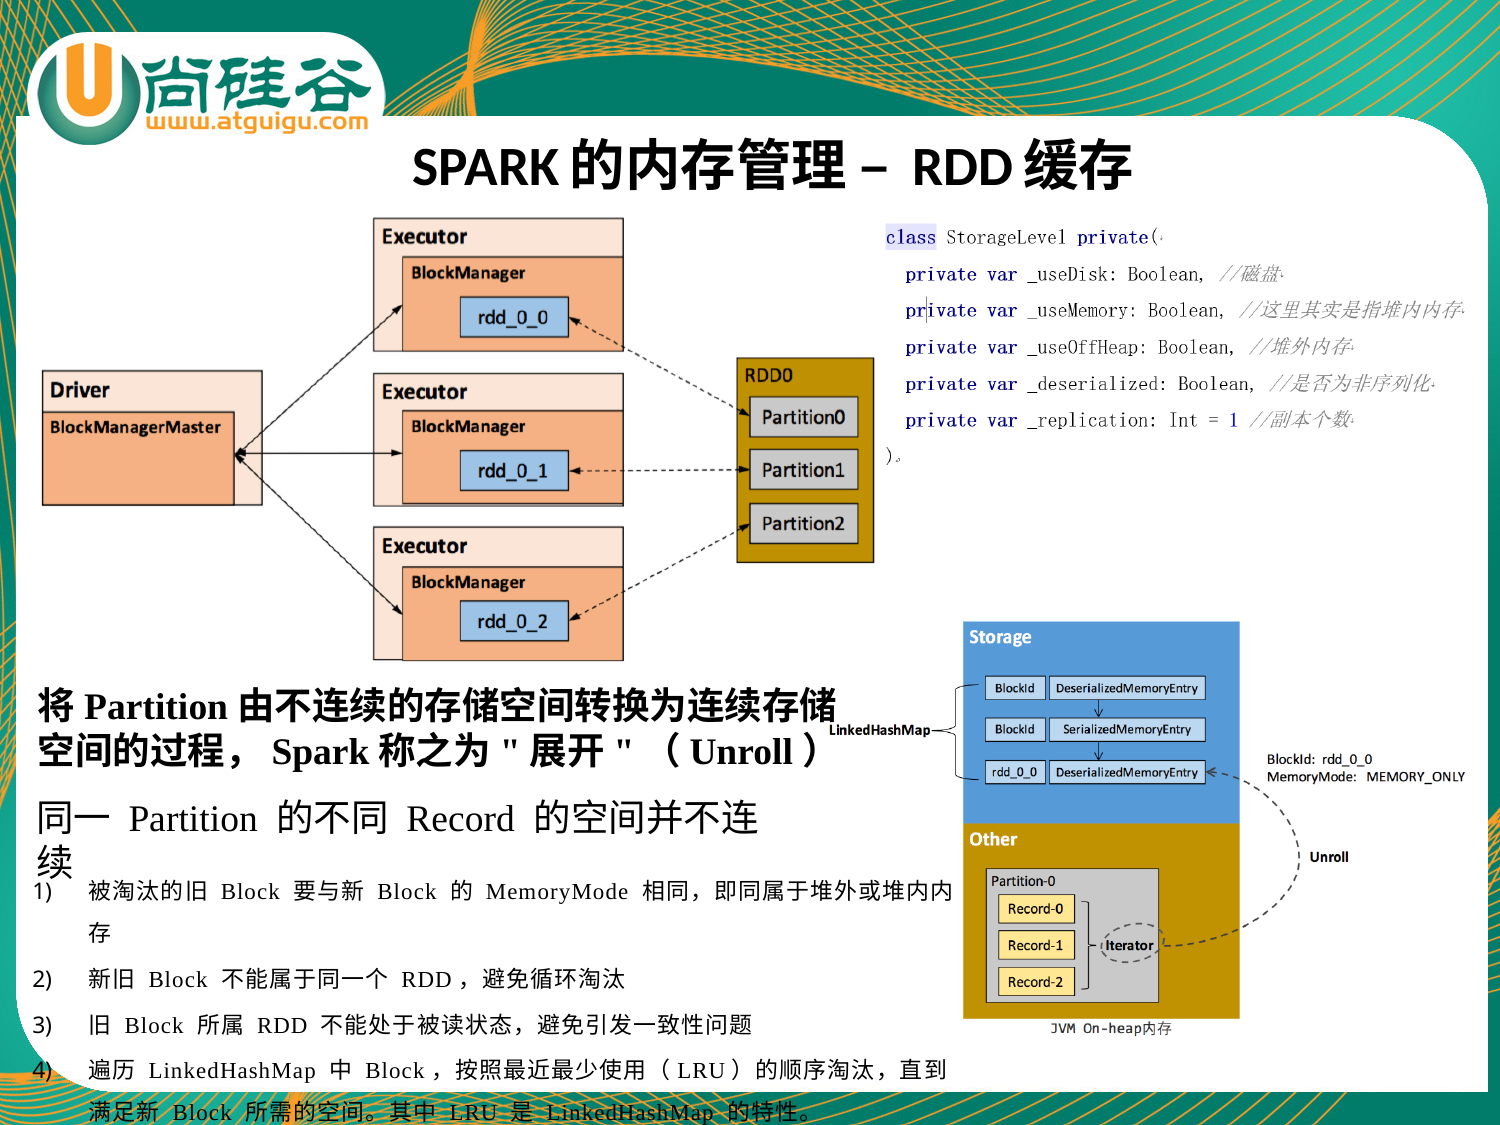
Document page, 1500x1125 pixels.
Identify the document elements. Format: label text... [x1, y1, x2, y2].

text_box 同一 Partition 的不同 Record 的空间并不连续 [21, 786, 808, 855]
text_box 被淘汰的旧 Block 要与新 Block 的 MemoryMode 相同，即同属于堆外或堆内内存 新旧 Block 不能属于同一个 RDD，避免循环淘汰 旧 Block 所属 RDD 不能处于被读状态，避免引发一致性问题 遍历 LinkedHashMap 中 Block，按照最近最少使用（LRU）的顺序淘汰，直到满足新 Block 所需的空间。其中 LRU 是 LinkedHashMap 的特性。 [17, 855, 978, 1125]
text_box 将Partition由不连续的存储空间转换为连续存储空间的过程，Spark称之为"展开"（Unroll） [22, 674, 808, 780]
picture [0, 0, 1500, 1125]
title SPARK的内存管理 – RDD缓存 [265, 121, 1282, 205]
